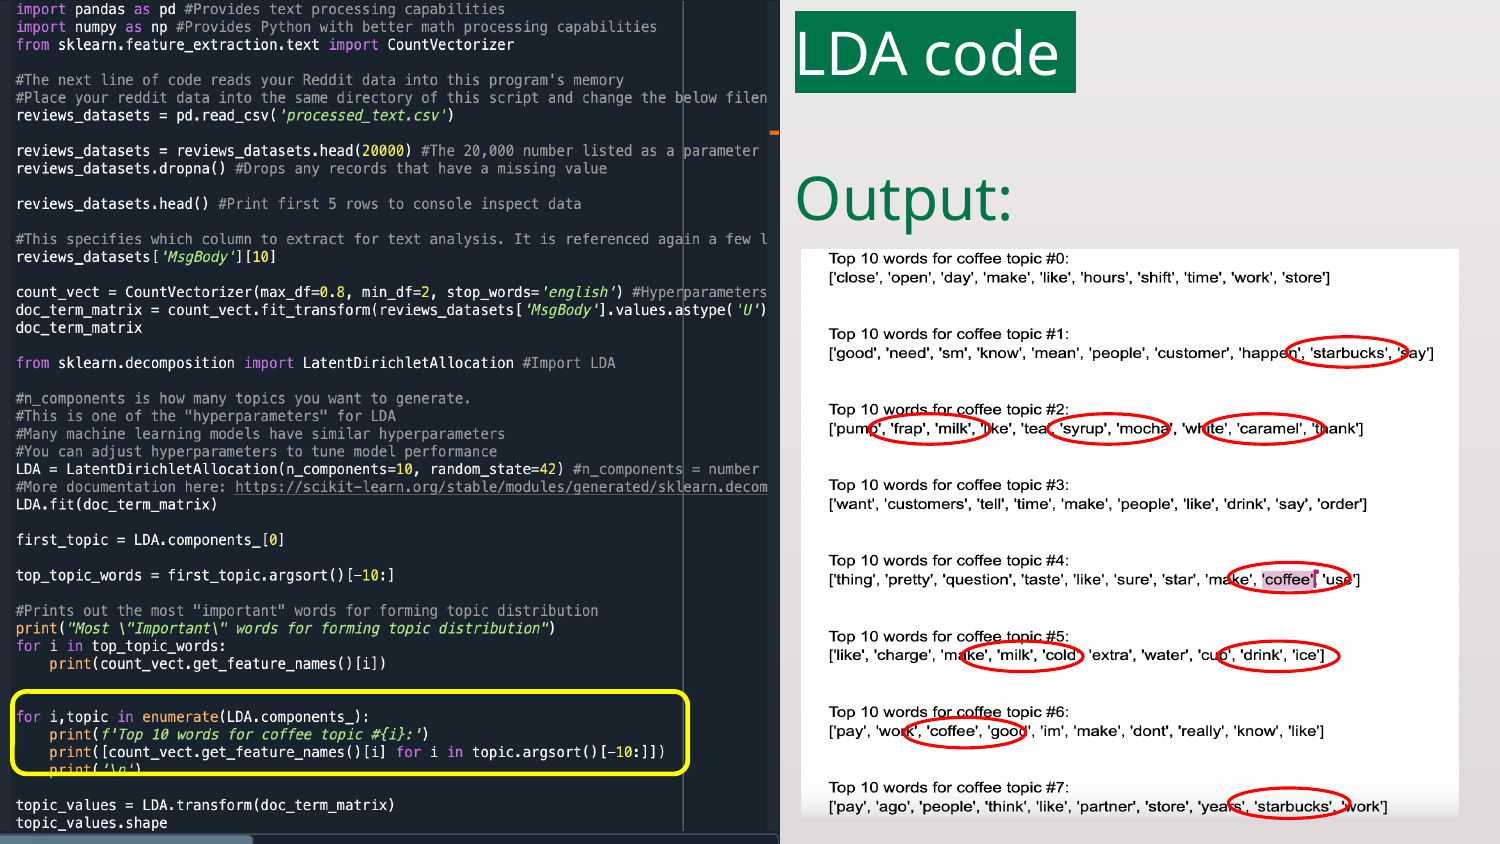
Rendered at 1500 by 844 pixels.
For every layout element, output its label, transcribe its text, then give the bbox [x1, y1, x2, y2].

picture [800, 249, 1459, 818]
text_box LDA code Output: [781, 0, 1438, 248]
picture [0, 0, 780, 844]
